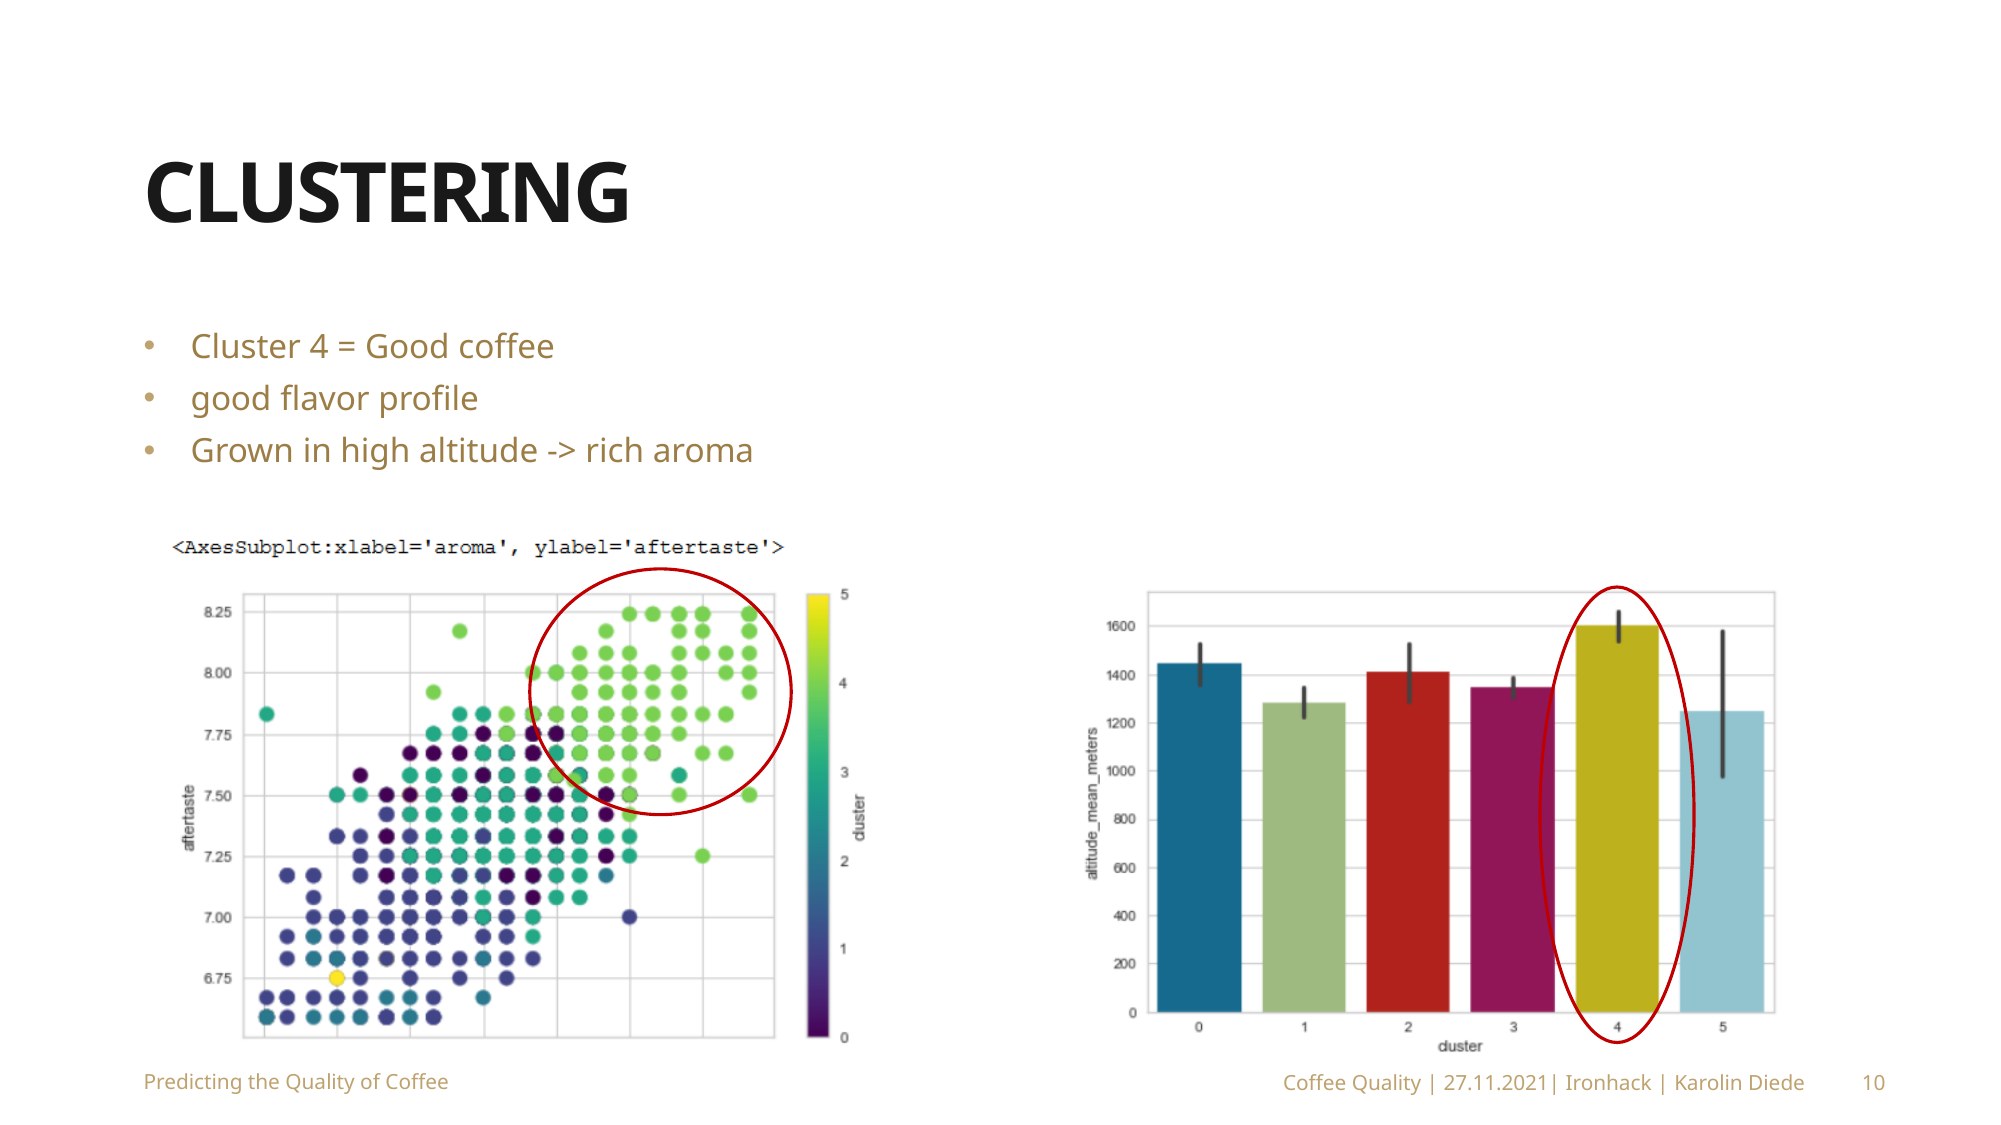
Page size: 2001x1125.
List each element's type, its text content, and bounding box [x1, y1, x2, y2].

list Cluster 4 = Good coffee good flavor profile Grown in high altitude -> rich aroma [143, 324, 1857, 1004]
picture [1080, 578, 1789, 1063]
title Clustering [143, 149, 1670, 241]
picture [165, 536, 874, 1063]
footer Predicting the Quality of Coffee [143, 1070, 819, 1096]
